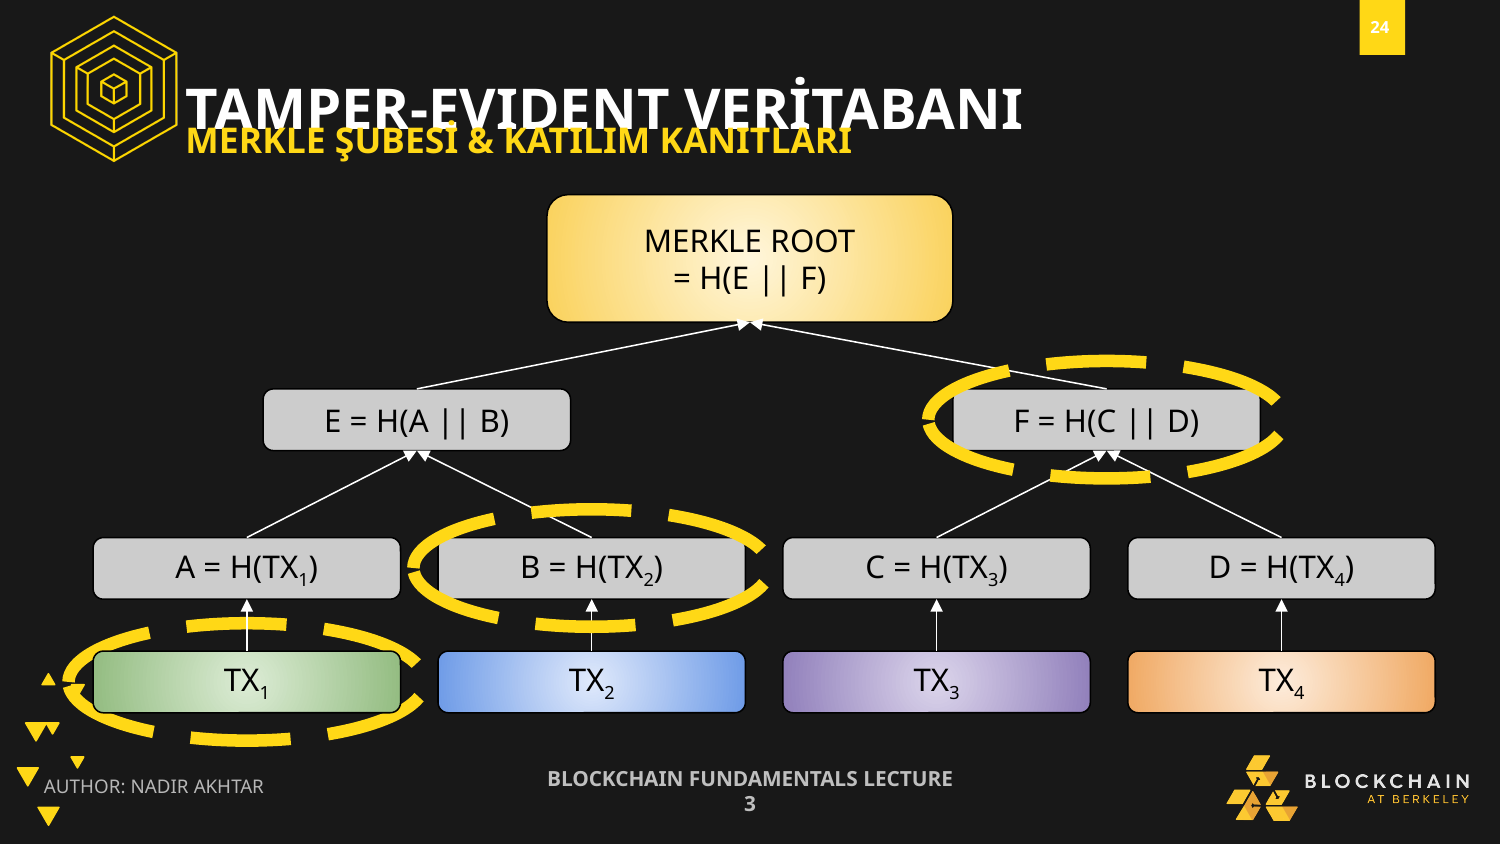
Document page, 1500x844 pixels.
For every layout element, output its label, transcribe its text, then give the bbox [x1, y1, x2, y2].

text_box C = H(TX3) [782, 537, 1091, 600]
text_box TAMPER-EVIDENT VERİTABANI [179, 66, 1378, 129]
text_box E = H(A || B) [263, 388, 571, 448]
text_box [749, 321, 1107, 390]
picture [17, 0, 201, 183]
text_box BLOCKCHAIN FUNDAMENTALS LECTURE 3 [536, 747, 964, 834]
text_box [413, 509, 771, 627]
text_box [936, 450, 1104, 538]
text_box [416, 450, 592, 538]
text_box AUTHOR: NADIR AKHTAR [38, 747, 369, 834]
text_box D = H(TX4) [1127, 537, 1436, 600]
picture [1213, 738, 1493, 837]
text_box A = H(TX1) [93, 537, 401, 600]
text_box TX4 [1127, 651, 1436, 713]
text_box TX3 [782, 651, 1091, 713]
text_box MERKLE ROOT = H(E || F) [546, 194, 953, 320]
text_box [1106, 450, 1282, 538]
text_box TX1 [93, 651, 401, 713]
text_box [416, 321, 748, 390]
text_box [68, 623, 426, 741]
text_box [246, 450, 414, 538]
text_box [928, 360, 1285, 448]
text_box MERKLE ŞUBESİ & KATILIM KANITLARI [179, 108, 917, 171]
text_box TX2 [438, 651, 746, 713]
